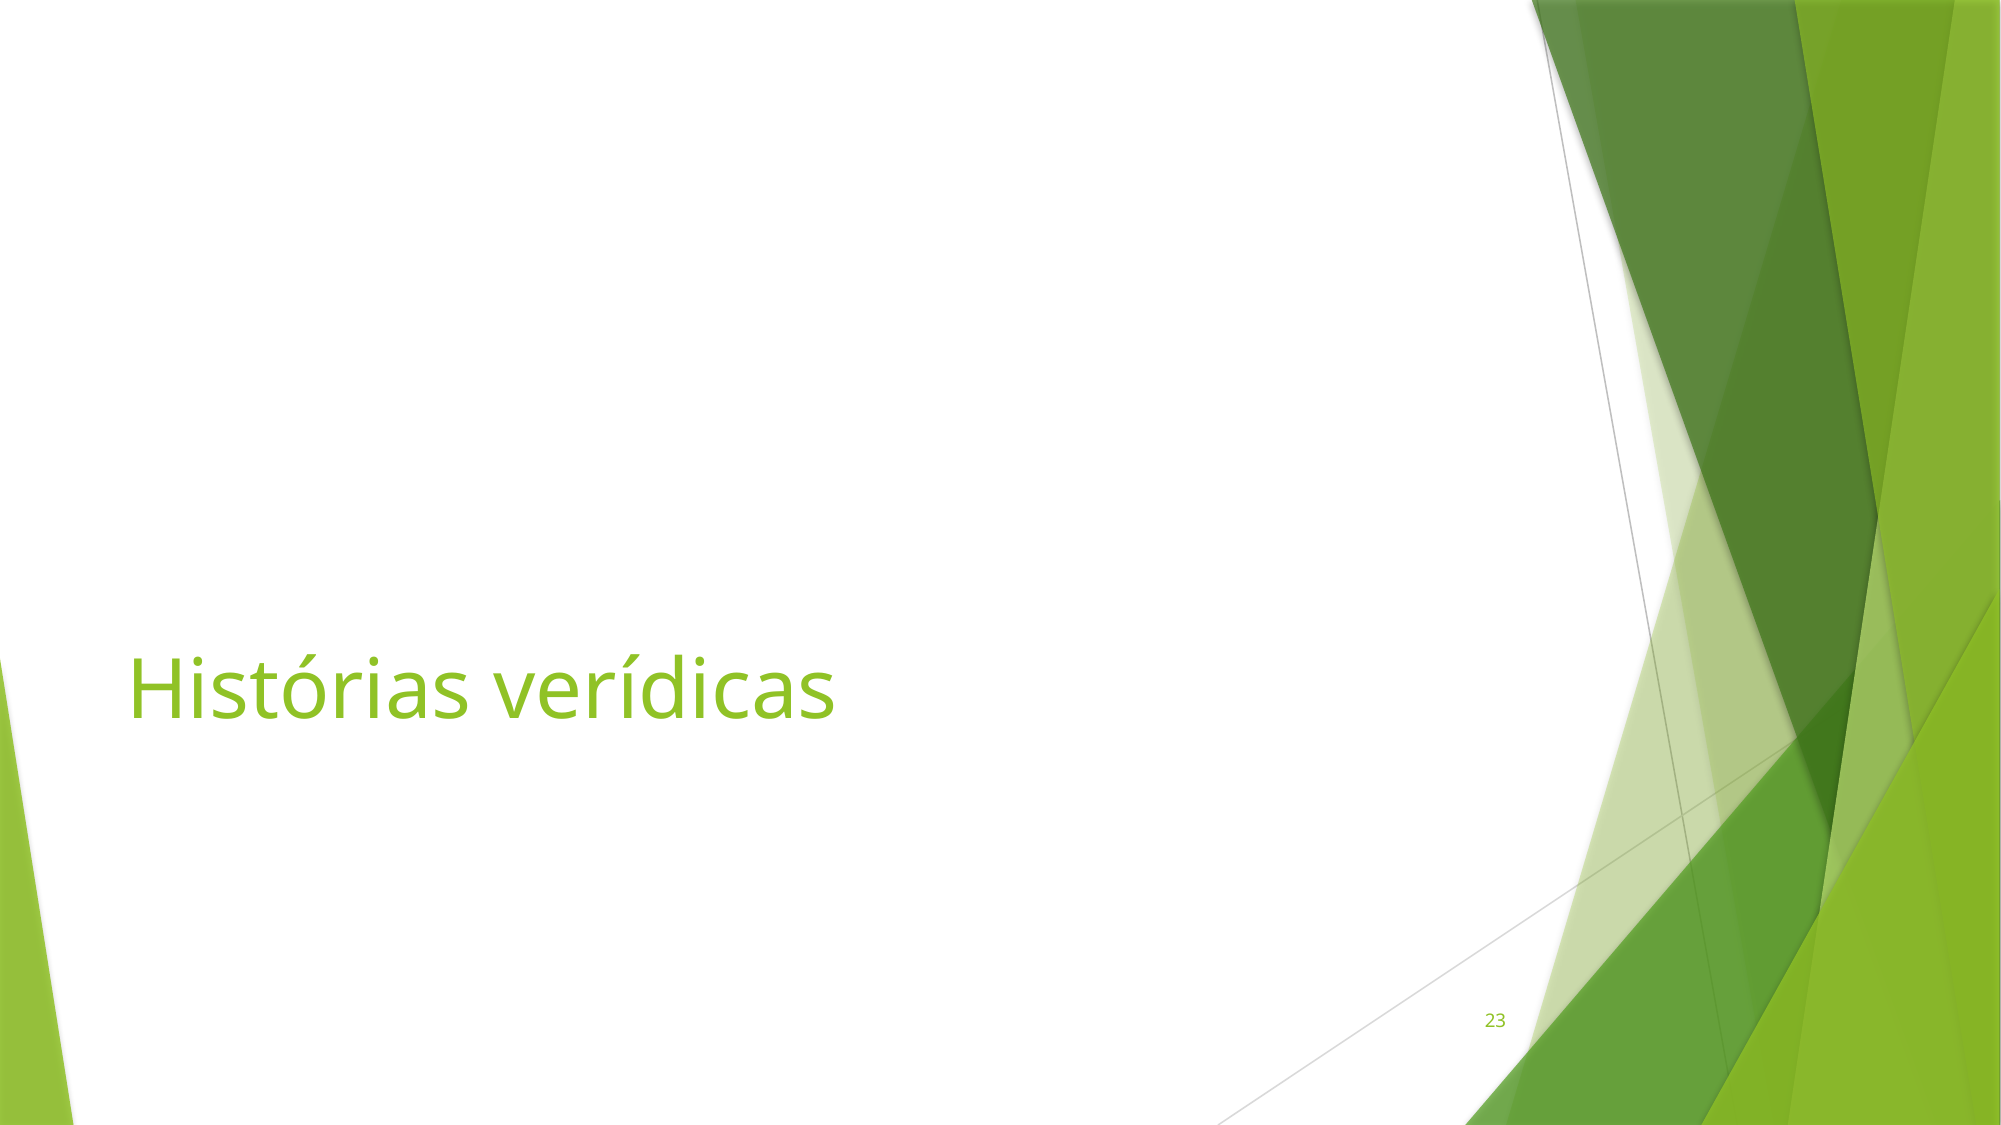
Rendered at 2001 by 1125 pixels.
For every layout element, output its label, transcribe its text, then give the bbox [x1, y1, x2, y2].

title Histórias verídicas [111, 443, 1522, 743]
slide_number 23 [1409, 991, 1522, 1051]
